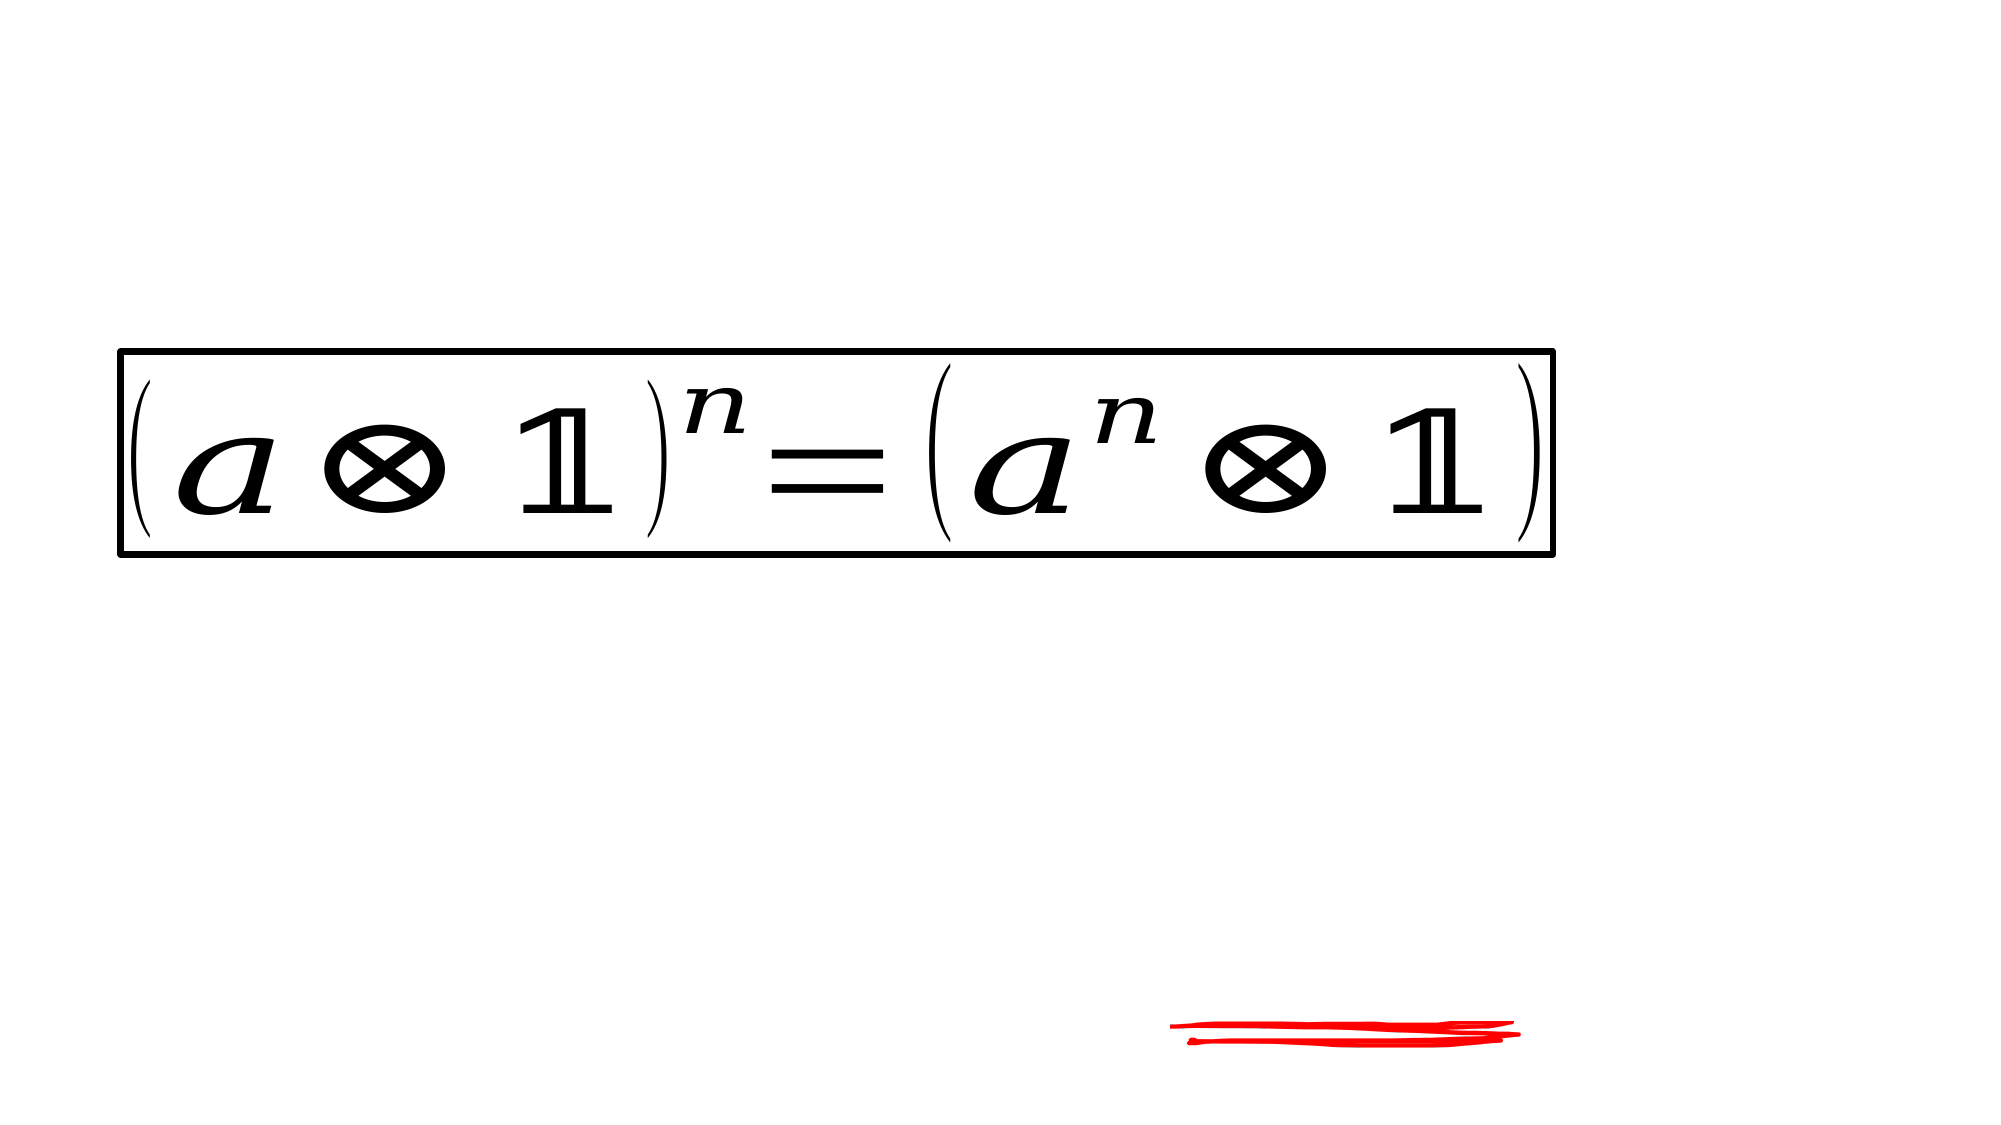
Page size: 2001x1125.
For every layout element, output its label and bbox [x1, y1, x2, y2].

picture [1170, 1021, 1529, 1055]
